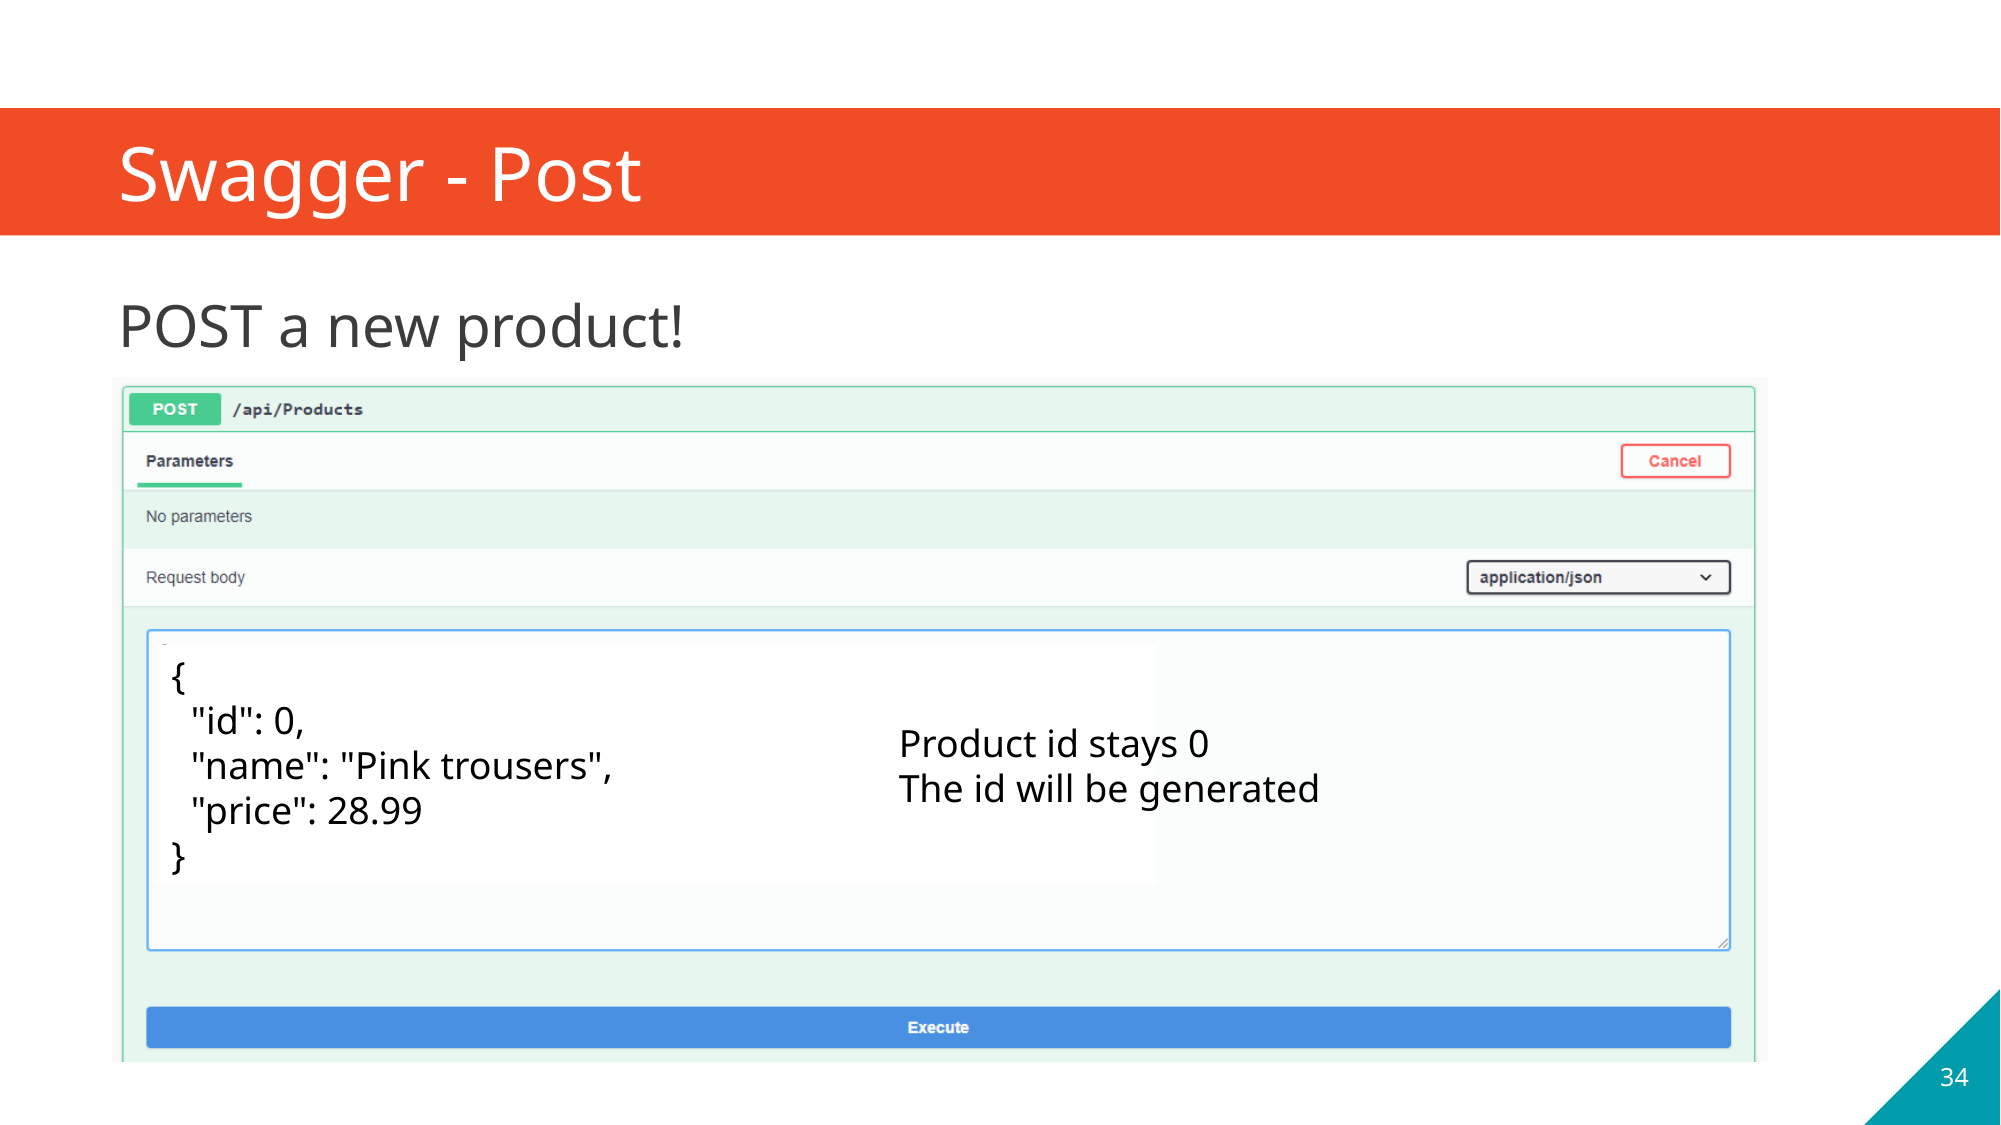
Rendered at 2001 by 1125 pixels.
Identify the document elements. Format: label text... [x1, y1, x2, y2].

picture [112, 377, 1768, 1062]
title Swagger - Post [0, 108, 2000, 236]
slide_number 34 [1862, 987, 2000, 1125]
list POST a new product! [0, 237, 2000, 1040]
